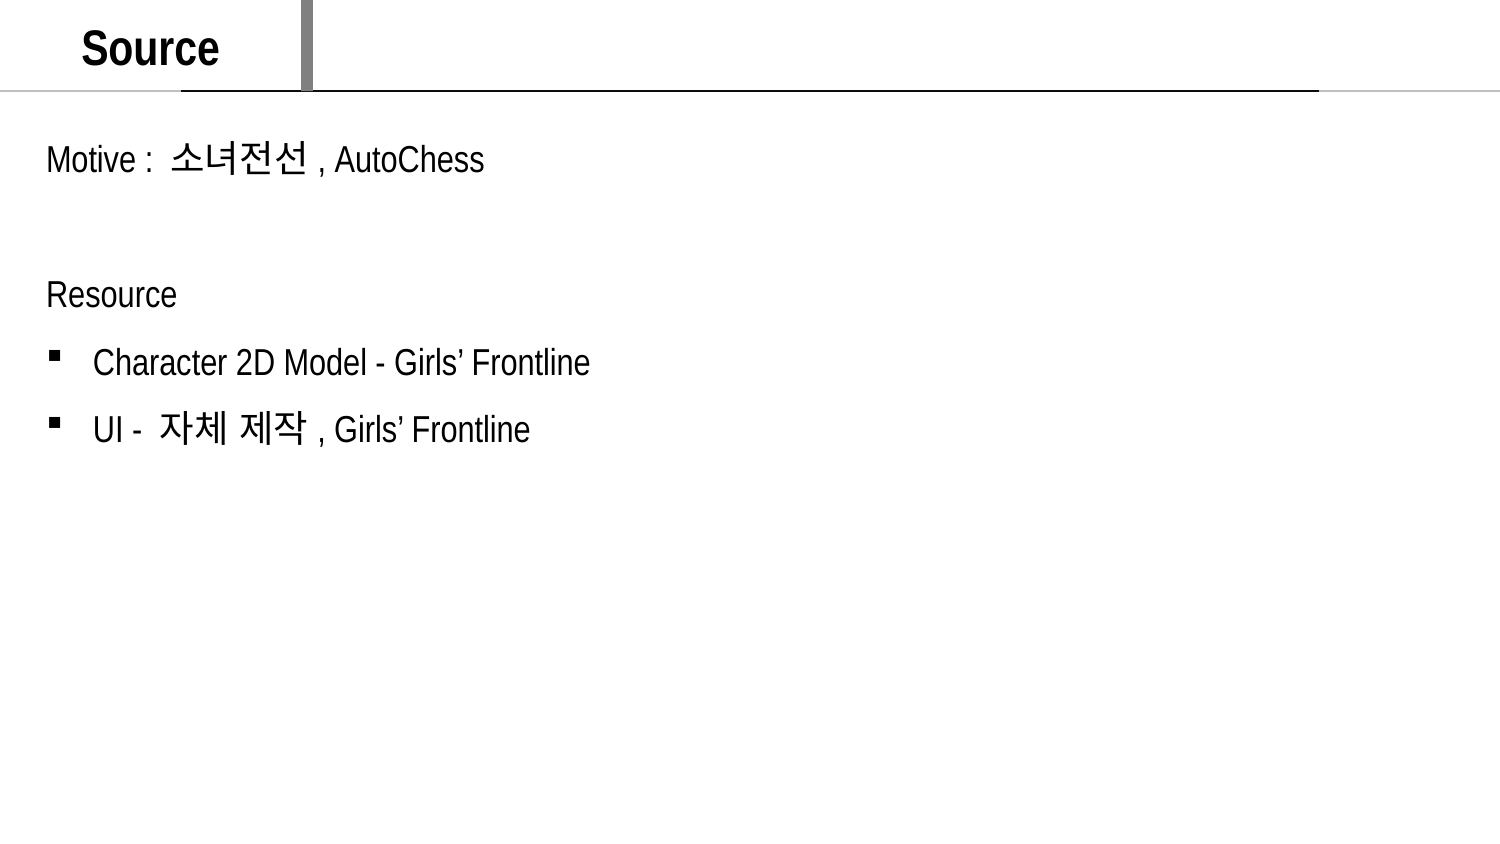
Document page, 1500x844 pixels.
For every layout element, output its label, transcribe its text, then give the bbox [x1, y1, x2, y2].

text_box Source [0, 0, 299, 93]
text_box [299, 0, 315, 93]
text_box Motive : 소녀전선, AutoChess Resource Character 2D Model - Girls’ Frontline UI - 자체 제작, Girls’ Frontline [29, 105, 1471, 830]
